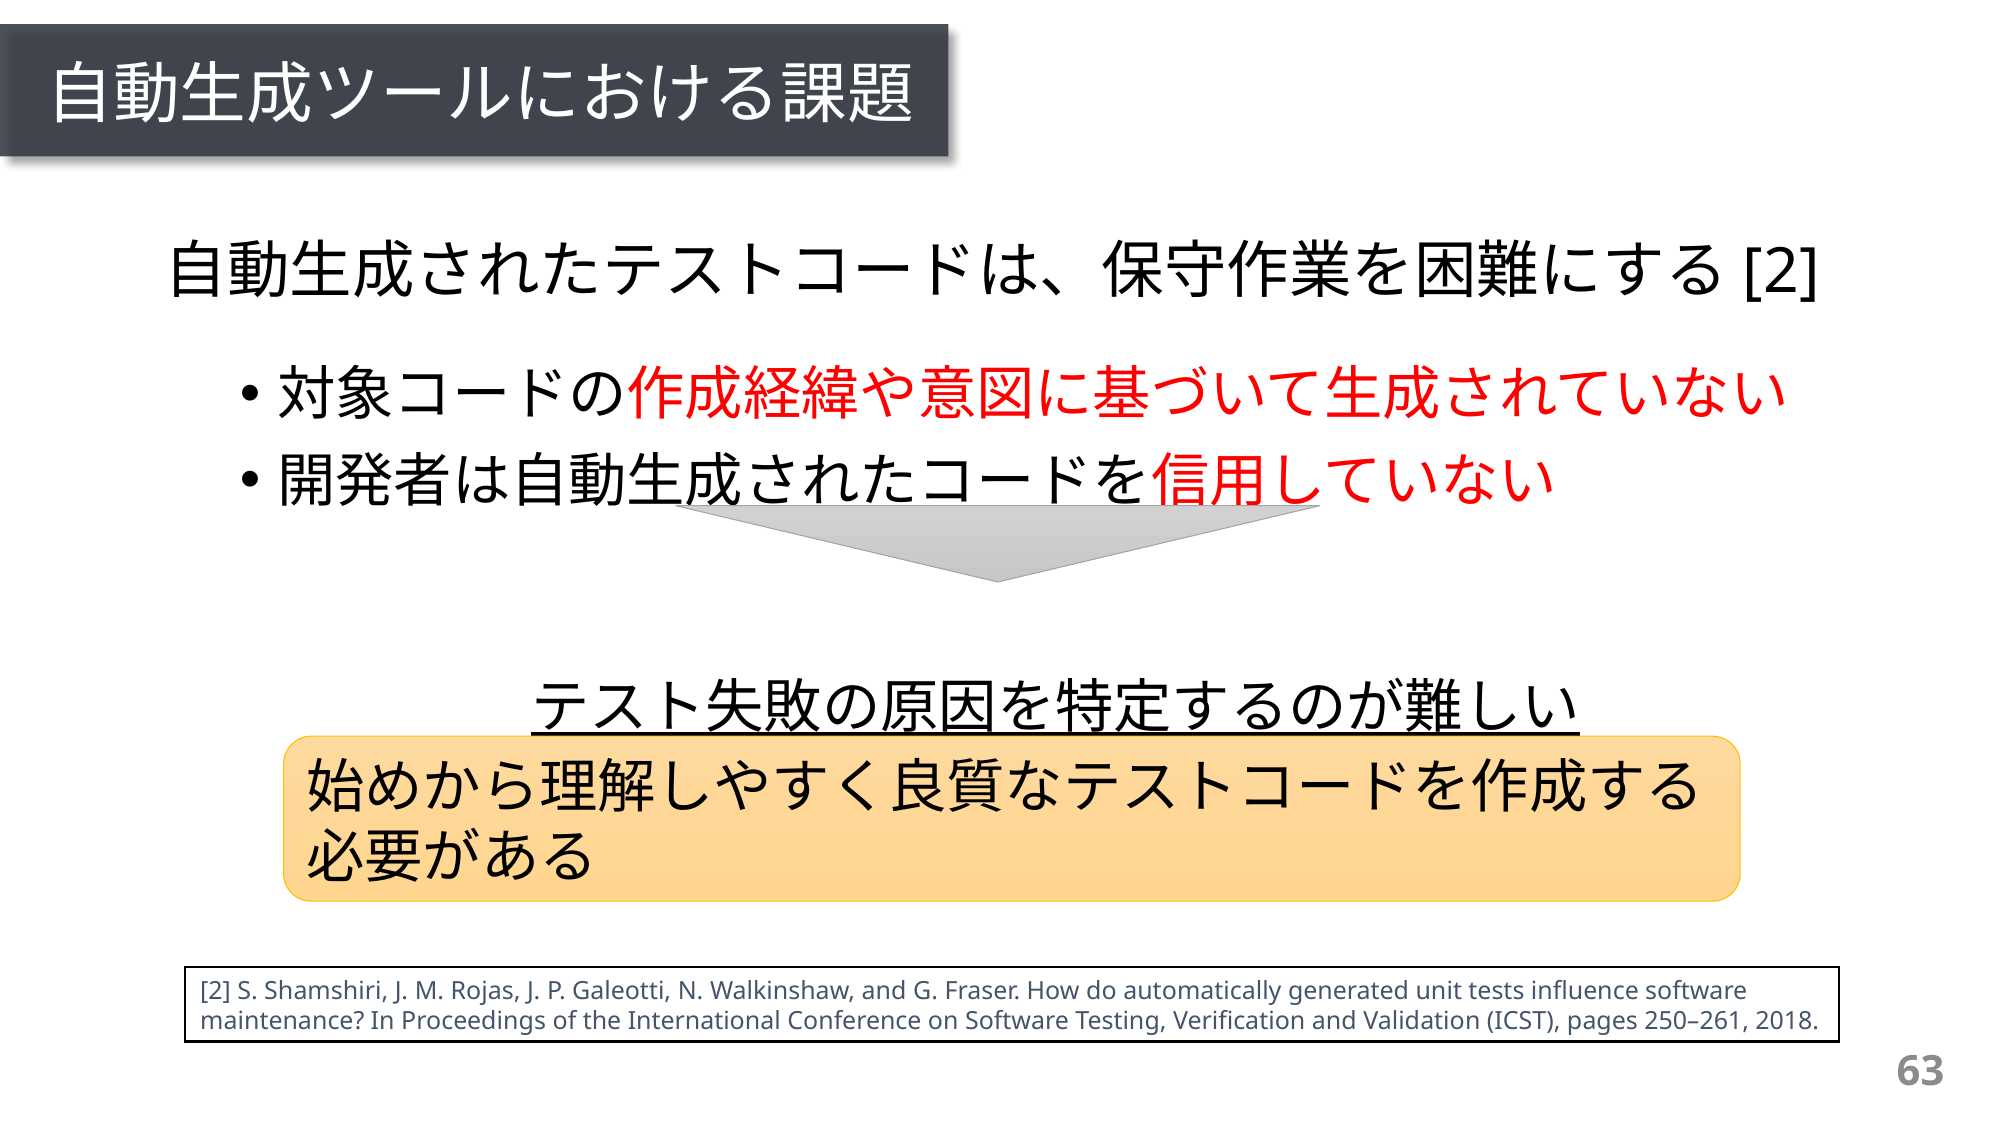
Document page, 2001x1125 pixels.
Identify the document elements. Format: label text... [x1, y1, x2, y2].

list 自動生成されたテストコードは、保守作業を困難にする[2] 対象コードの作成経緯や意図に基づいて生成されていない 開発者は自動生成されたコードを信用していない テスト失敗の原因を特定するのが難しい [149, 231, 1889, 816]
text_box [675, 505, 1321, 583]
text_box 始めから理解しやすく良質なテストコードを作成する必要がある [283, 735, 1741, 902]
text_box [2] S. Shamshiri, J. M. Rojas, J. P. Galeotti, N. Walkinshaw, and G. Fraser. How do automatically generated unit tests inﬂuence software maintenance? In Proceedings of the International Conference on Software Testing, Veriﬁcation and Validation (ICST), pages 250–261, 2018. [184, 966, 1840, 1043]
title 自動生成ツールにおける課題 [31, 36, 952, 156]
